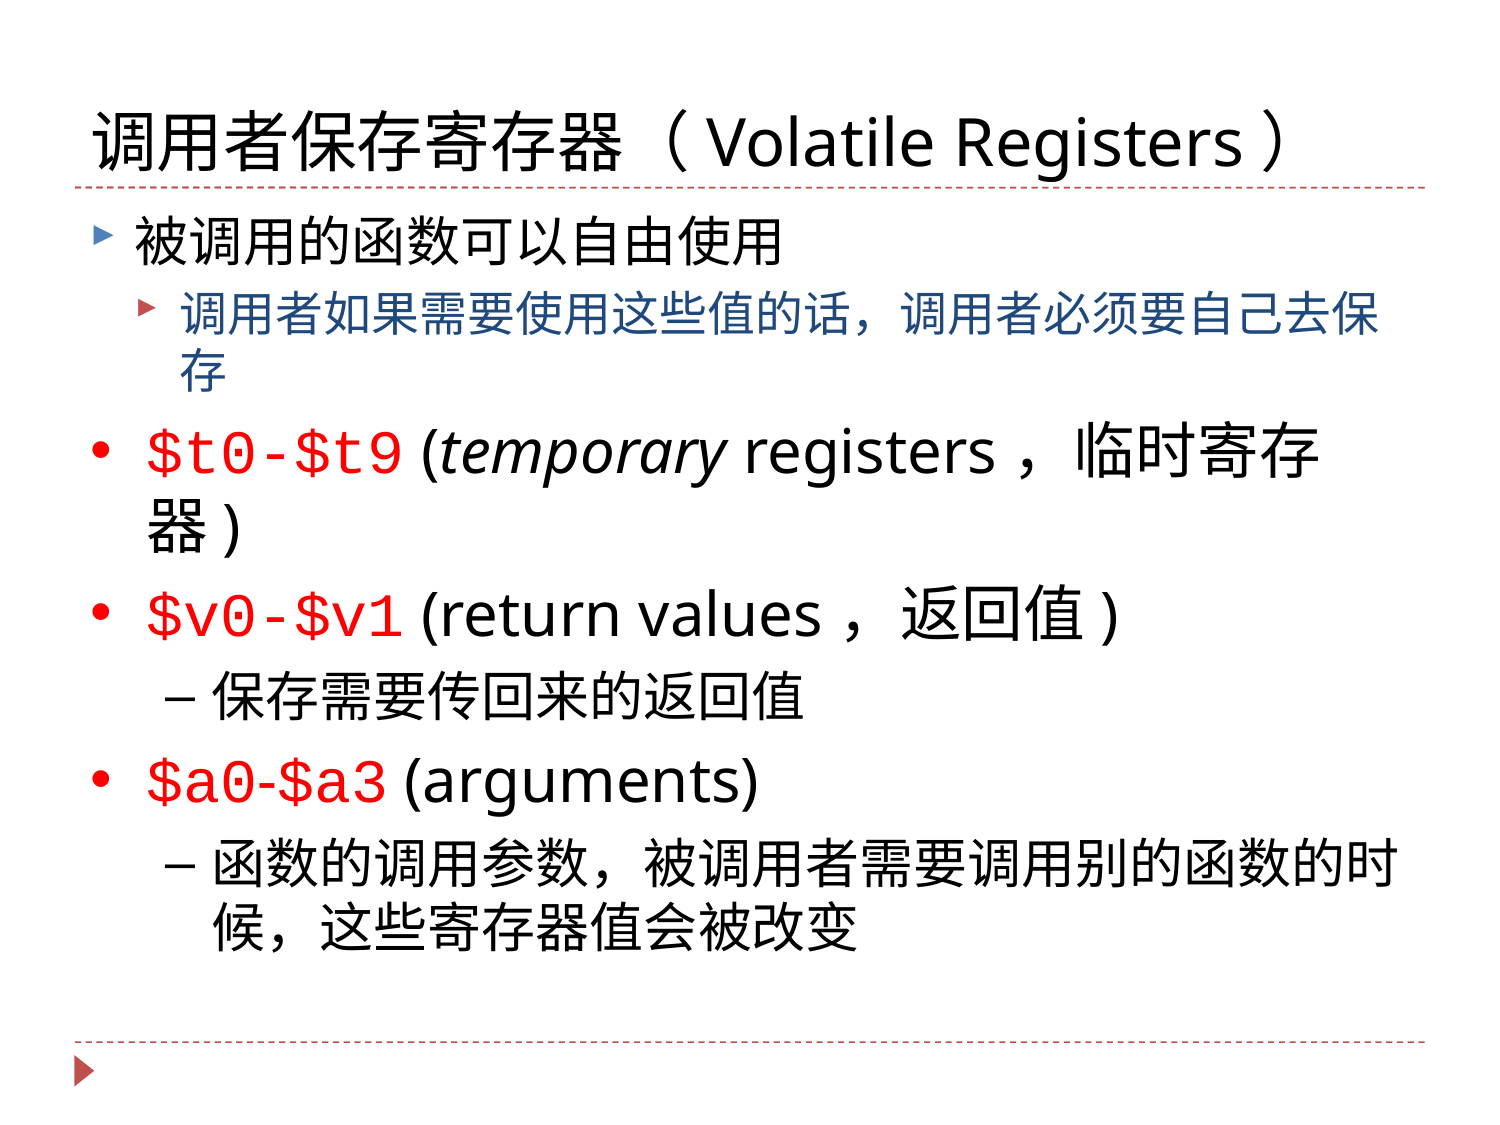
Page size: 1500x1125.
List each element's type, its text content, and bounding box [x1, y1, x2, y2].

title 调用者保存寄存器（Volatile Registers） [75, 24, 1425, 188]
list 被调用的函数可以自由使用 调用者如果需要使用这些值的话，调用者必须要自己去保存 $t0-$t9 (temporary registers，临时寄存器) $v0-$v1 (return values，返回值) 保存需要传回来的返回值 $a0-$a3 (arguments) 函数的调用参数，被调用者需要调用别的函数的时候，这些寄存器值会被改变 [75, 200, 1425, 1006]
